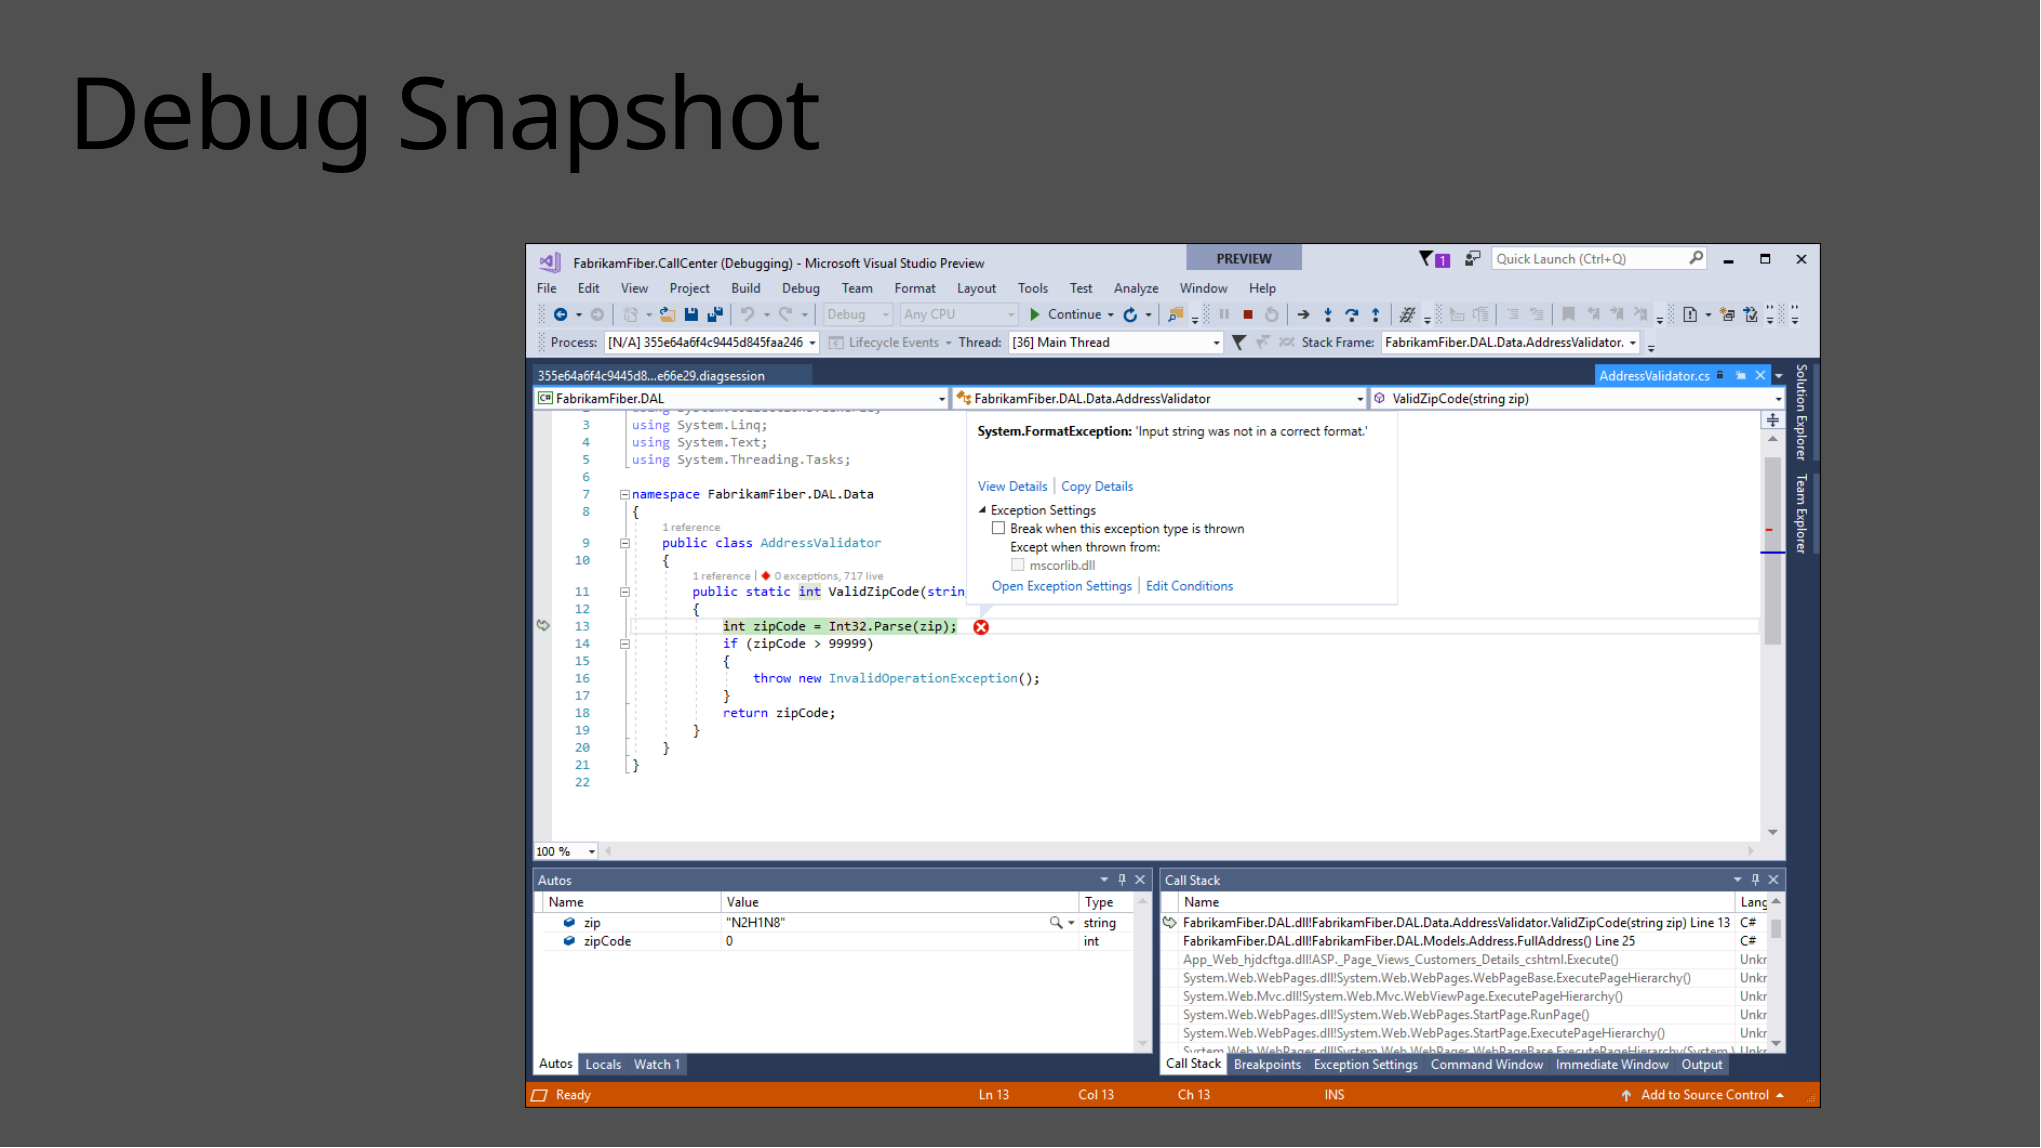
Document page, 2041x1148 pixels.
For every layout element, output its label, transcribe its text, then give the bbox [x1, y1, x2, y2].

title Debug Snapshot [45, 48, 1996, 199]
picture [524, 243, 1822, 1108]
